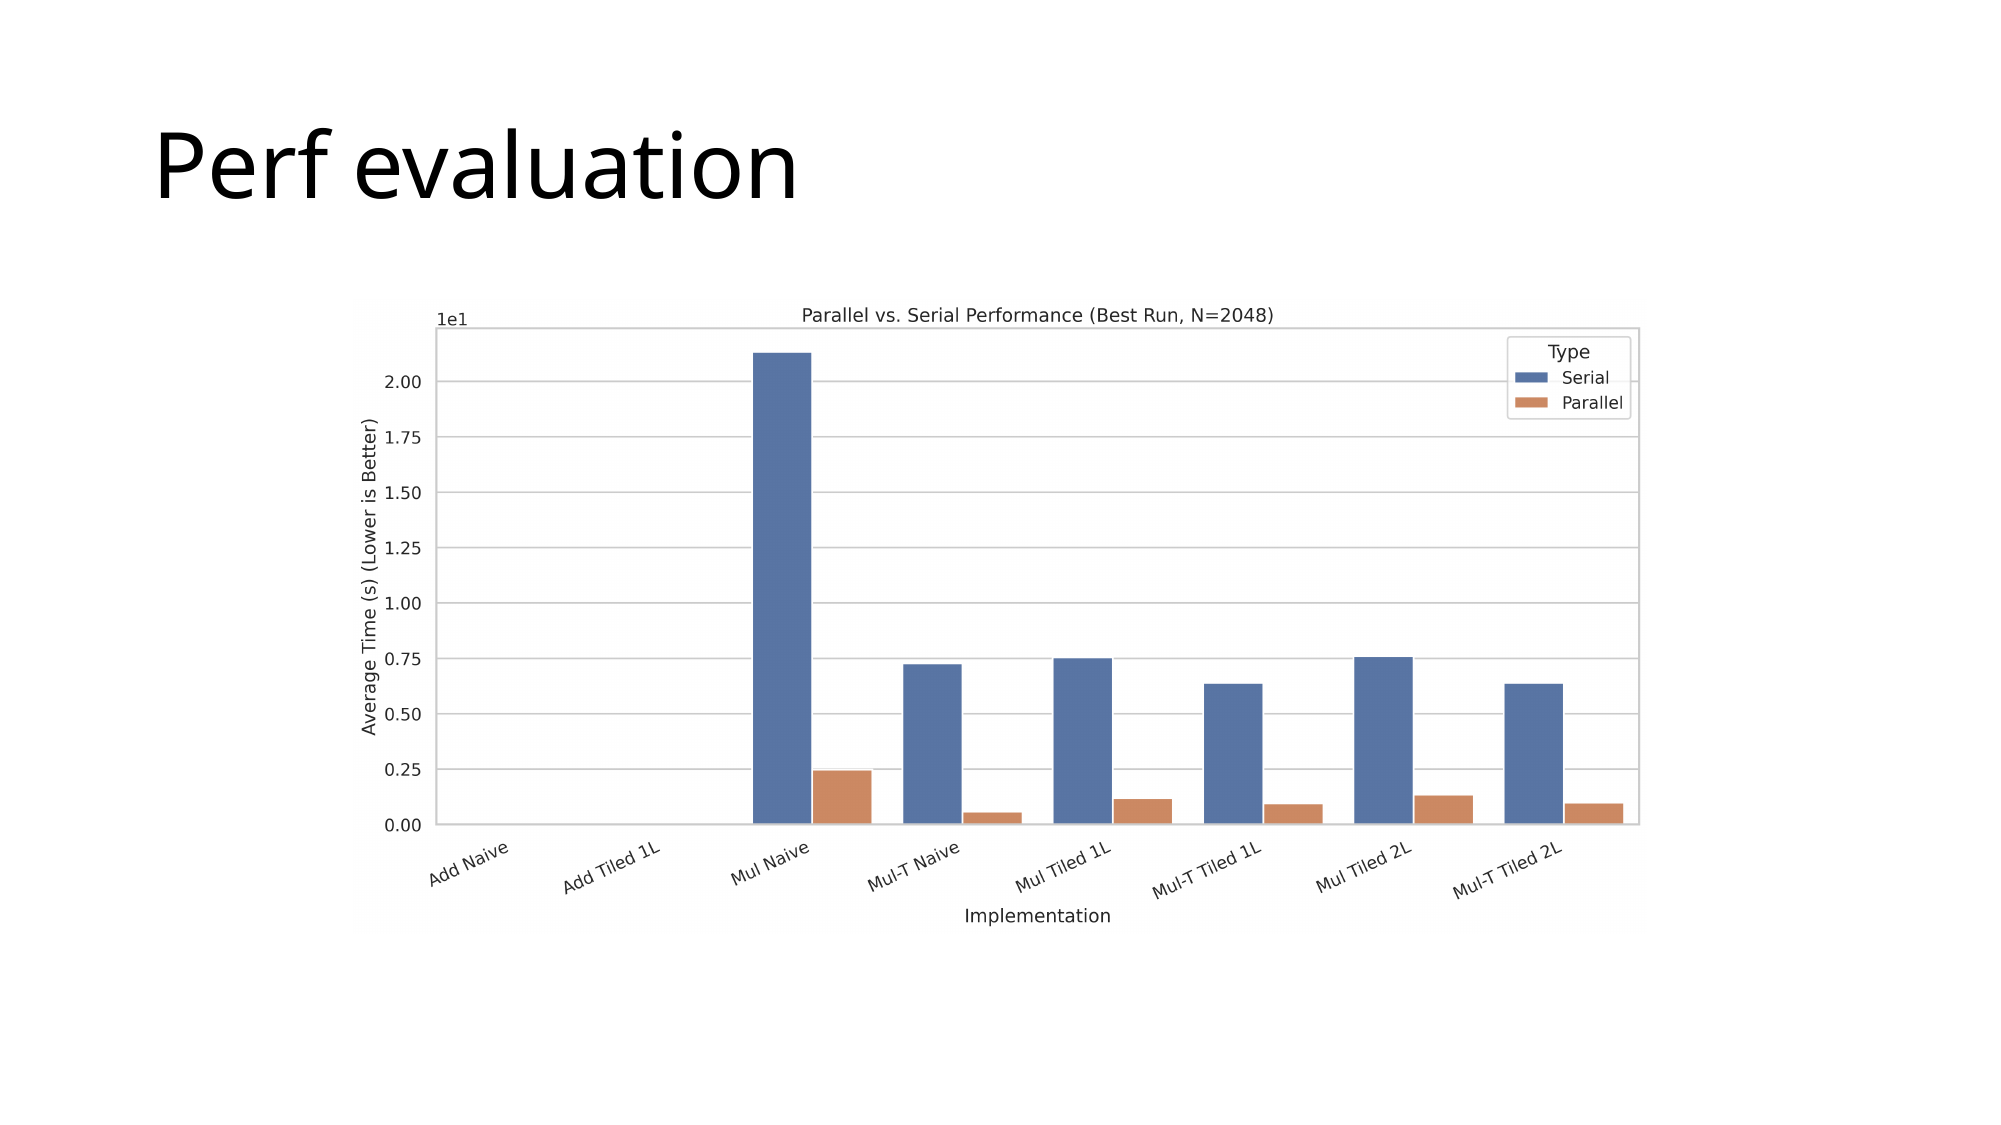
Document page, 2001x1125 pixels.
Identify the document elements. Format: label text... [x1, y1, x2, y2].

title Perf evaluation [137, 59, 1863, 278]
picture [352, 299, 1648, 935]
